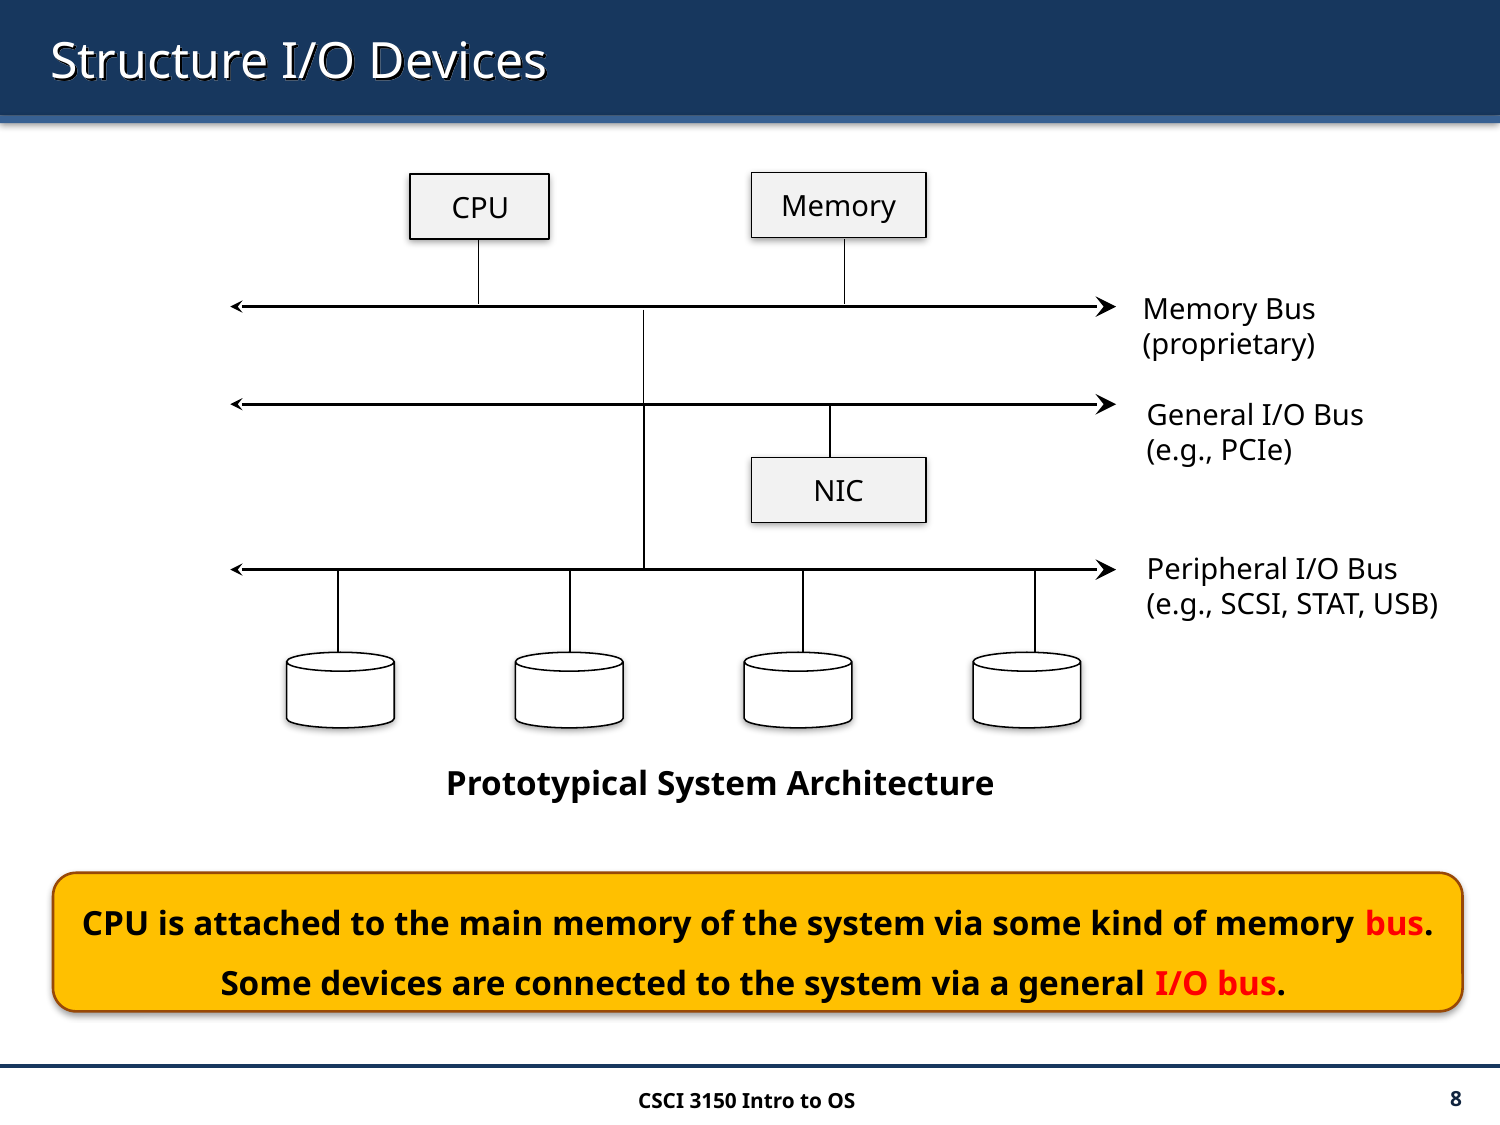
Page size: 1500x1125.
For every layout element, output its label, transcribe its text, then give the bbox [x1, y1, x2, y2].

text_box [512, 649, 627, 731]
text_box [292, 656, 388, 668]
text_box Memory [748, 169, 929, 241]
text_box NIC [748, 454, 929, 525]
text_box CPU [407, 171, 552, 242]
footer CSCI 3150 Intro to OS [497, 1079, 997, 1117]
text_box = 9ms [750, 656, 846, 668]
text_box CPU is attached to the main memory of the system via some kind of memory bus. Some devices are connected to the system via a general I/O bus. [49, 869, 1466, 1015]
text_box Memory Bus (proprietary) [1127, 282, 1369, 368]
title Structure I/O Devices [34, 10, 1477, 107]
text_box Peripheral I/O Bus (e.g., SCSI, STAT, USB) [1131, 542, 1463, 628]
slide_number 8 [1306, 1081, 1483, 1118]
text_box [283, 649, 398, 731]
text_box Prototypical System Architecture [430, 754, 1014, 810]
text_box General I/O Bus (e.g., PCIe) [1131, 389, 1404, 474]
text_box = 100MB / 105(MB/s) = 950ms [979, 656, 1075, 668]
text_box [741, 649, 856, 731]
text_box = 7,200 RPM(= 120RPS = 8ms / 1 rotation) / 2 = 4ms [521, 656, 617, 668]
text_box [969, 649, 1084, 731]
